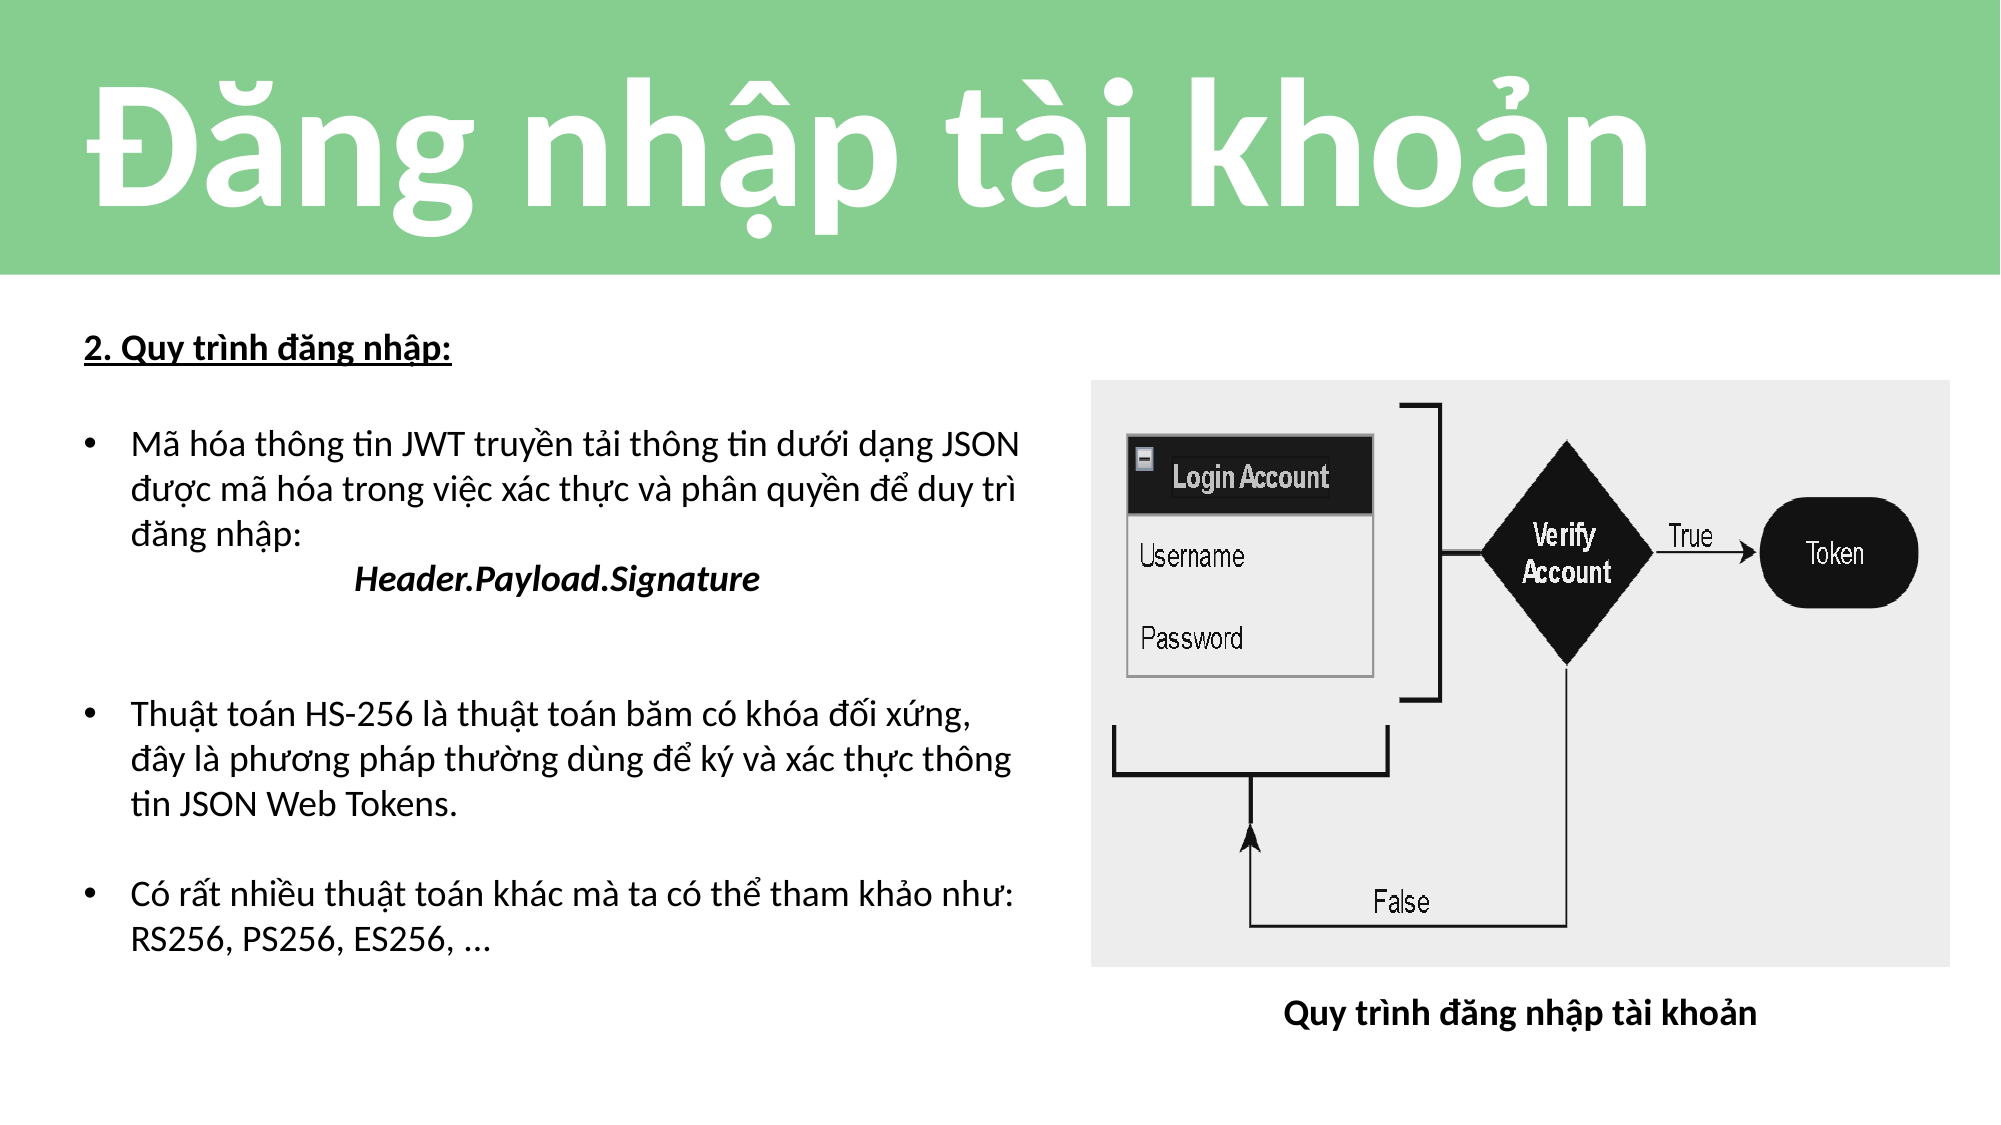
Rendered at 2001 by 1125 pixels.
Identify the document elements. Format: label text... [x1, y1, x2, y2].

list Mã hóa thông tin JWT truyền tải thông tin dưới dạng JSON được mã hóa trong việc xác thực và phân quyền để duy trì đăng nhập: Header.Payload.Signature Thuật toán HS-256 là thuật toán băm có khóa đối xứng, đây là phương pháp thường dùng để ký và xác thực thông tin JSON Web Tokens. Có rất nhiều thuật toán khác mà ta có thể tham khảo như: RS256, PS256, ES256, ... [68, 411, 1047, 998]
list 2. Quy trình đăng nhập: [68, 320, 797, 381]
text_box Quy trình đăng nhập tài khoản [1254, 985, 1788, 1046]
picture [1091, 380, 1950, 967]
title Đăng nhập tài khoản [68, 26, 1863, 267]
